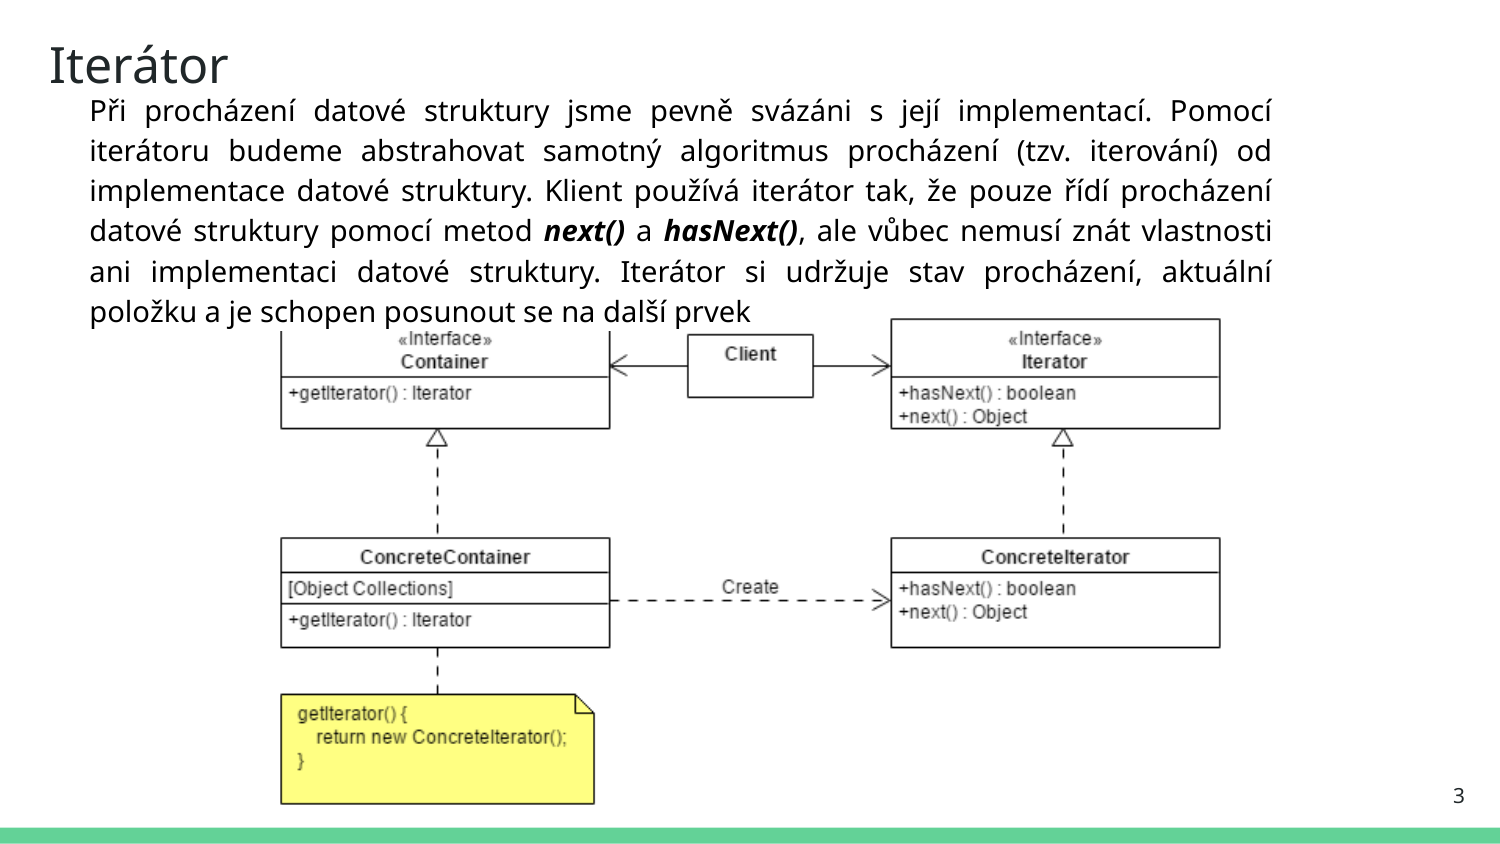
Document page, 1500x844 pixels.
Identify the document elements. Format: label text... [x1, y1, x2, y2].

text_box Při procházení datové struktury jsme pevně svázáni s její implementací. Pomocí iterátoru budeme abstrahovat samotný algoritmus procházení (tzv. iterování) od implementace datové struktury. Klient používá iterátor tak, že pouze řídí procházení datové struktury pomocí metod next() a hasNext(), ale vůbec nemusí znát vlastnosti ani implementaci datové struktury. Iterátor si udržuje stav procházení, aktuální položku a je schopen posunout se na další prvek [74, 101, 1288, 373]
slide_number 3 [1389, 764, 1480, 830]
picture [265, 302, 1235, 819]
title Iterátor [34, 18, 1433, 113]
